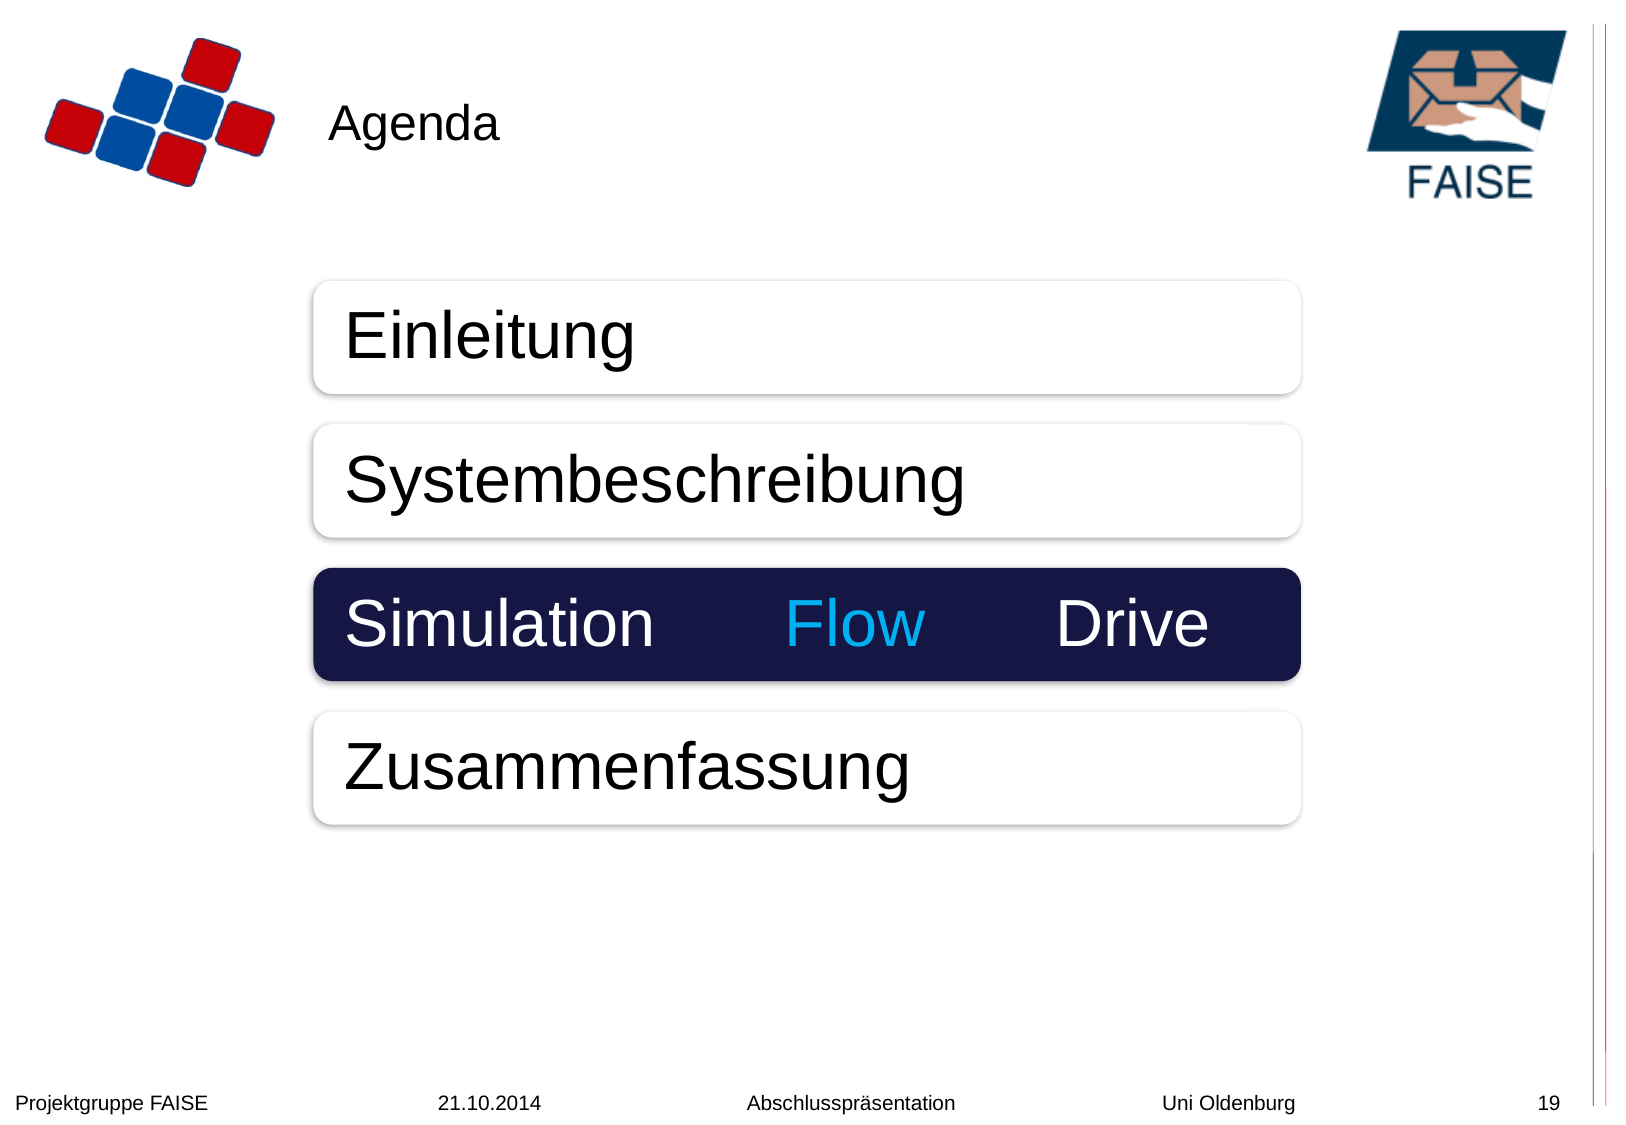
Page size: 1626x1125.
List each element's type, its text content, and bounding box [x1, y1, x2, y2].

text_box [313, 171, 1302, 1017]
picture [44, 38, 288, 187]
slide_number 19 [1530, 1082, 1576, 1119]
picture [1364, 23, 1575, 210]
title Agenda [313, 44, 1544, 197]
footer Projektgruppe FAISE 21.10.2014 Abschlusspräsentation Uni Oldenburg [0, 1082, 1530, 1125]
